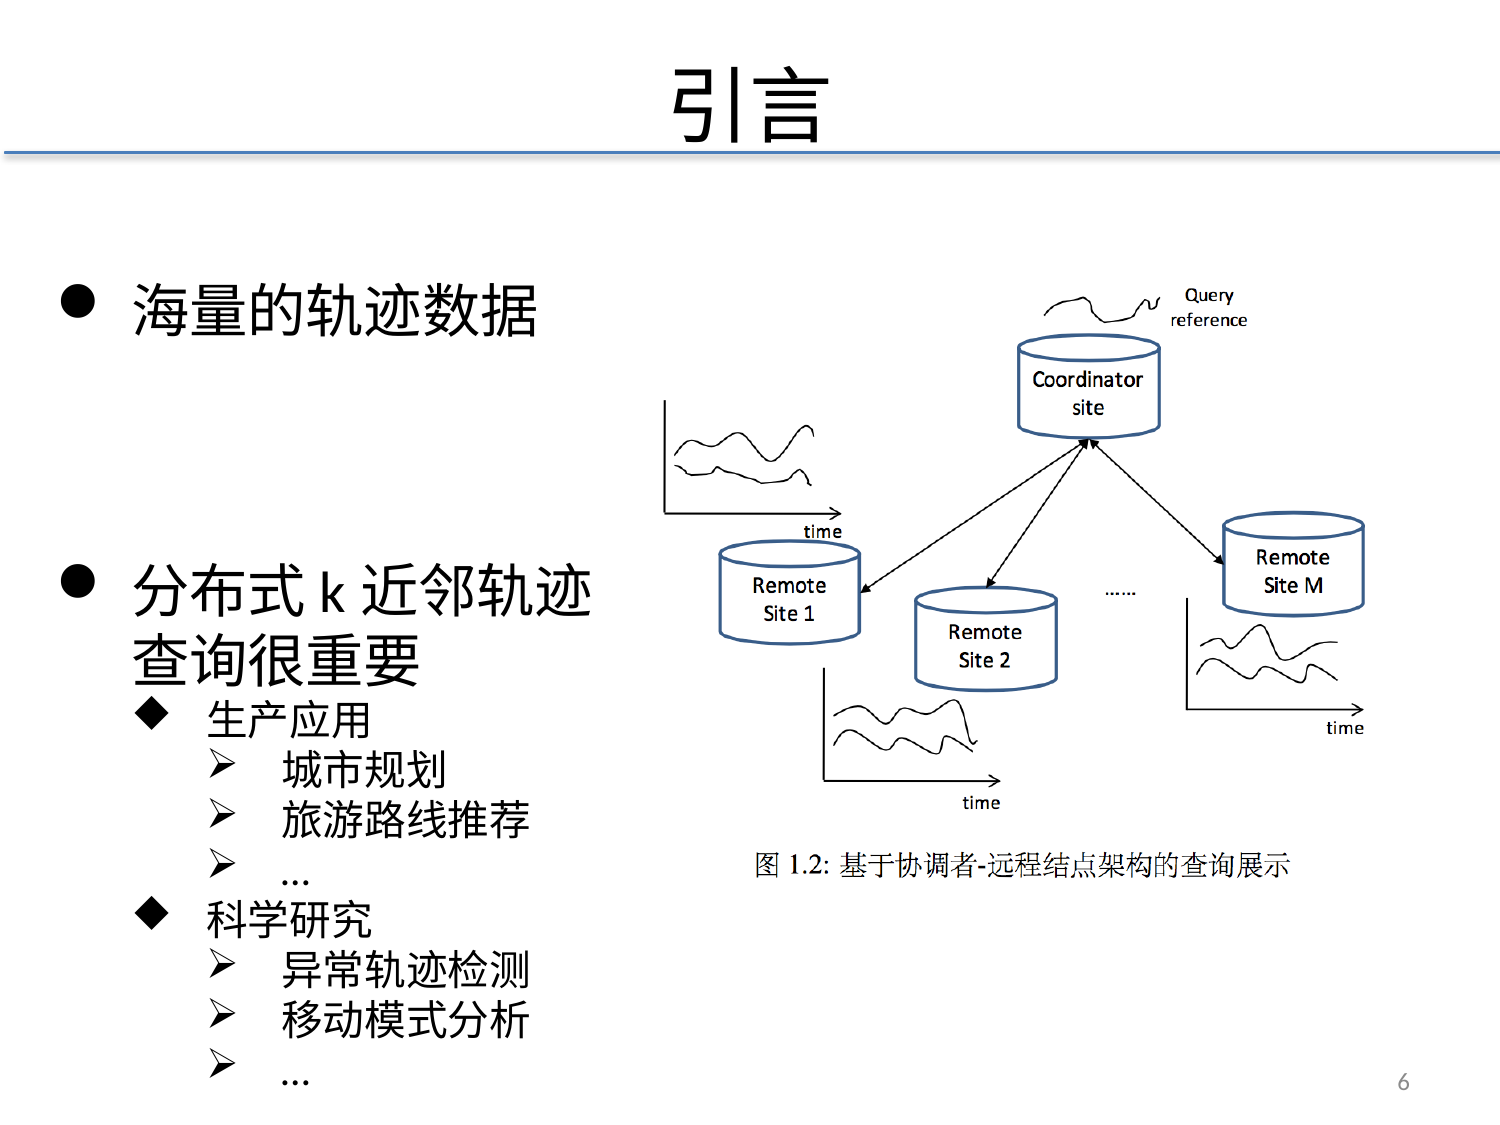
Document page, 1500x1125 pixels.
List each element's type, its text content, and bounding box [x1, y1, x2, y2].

slide_number 5 [1074, 1058, 1425, 1103]
picture [601, 268, 1426, 894]
text_box 海量的轨迹数据 分布式k近邻轨迹查询很重要 生产应用 城市规划 旅游路线推荐 … 科学研究 异常轨迹检测 移动模式分析 … [41, 266, 632, 1125]
title 引言 [75, 45, 1425, 161]
